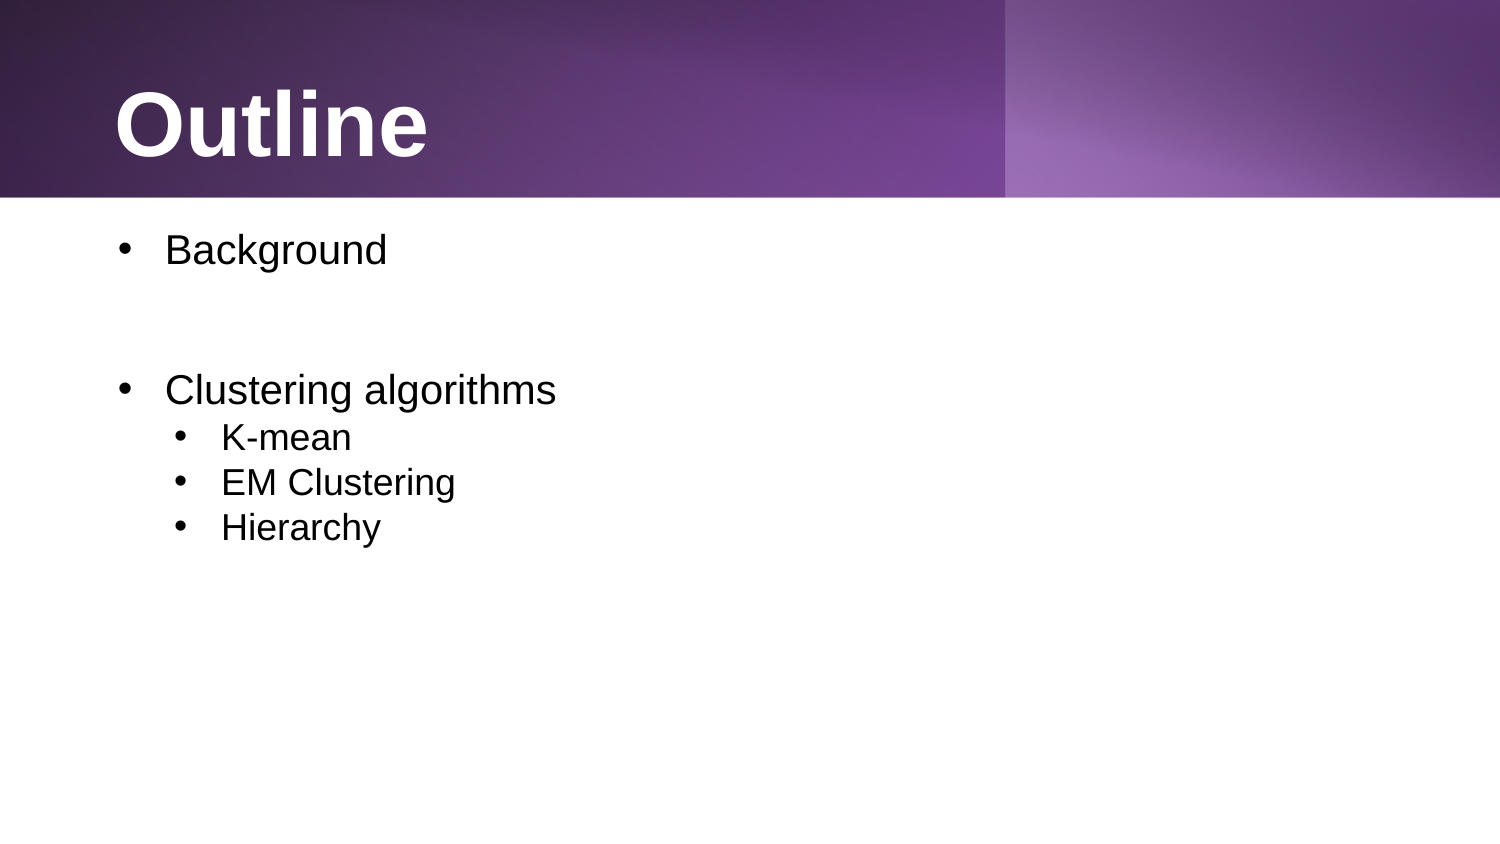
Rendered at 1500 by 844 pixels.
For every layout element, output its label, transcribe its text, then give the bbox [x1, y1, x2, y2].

text_box Background Clustering algorithms K-mean EM Clustering Hierarchy [103, 215, 895, 556]
picture [0, 0, 1500, 199]
title Outline [103, 44, 1397, 208]
